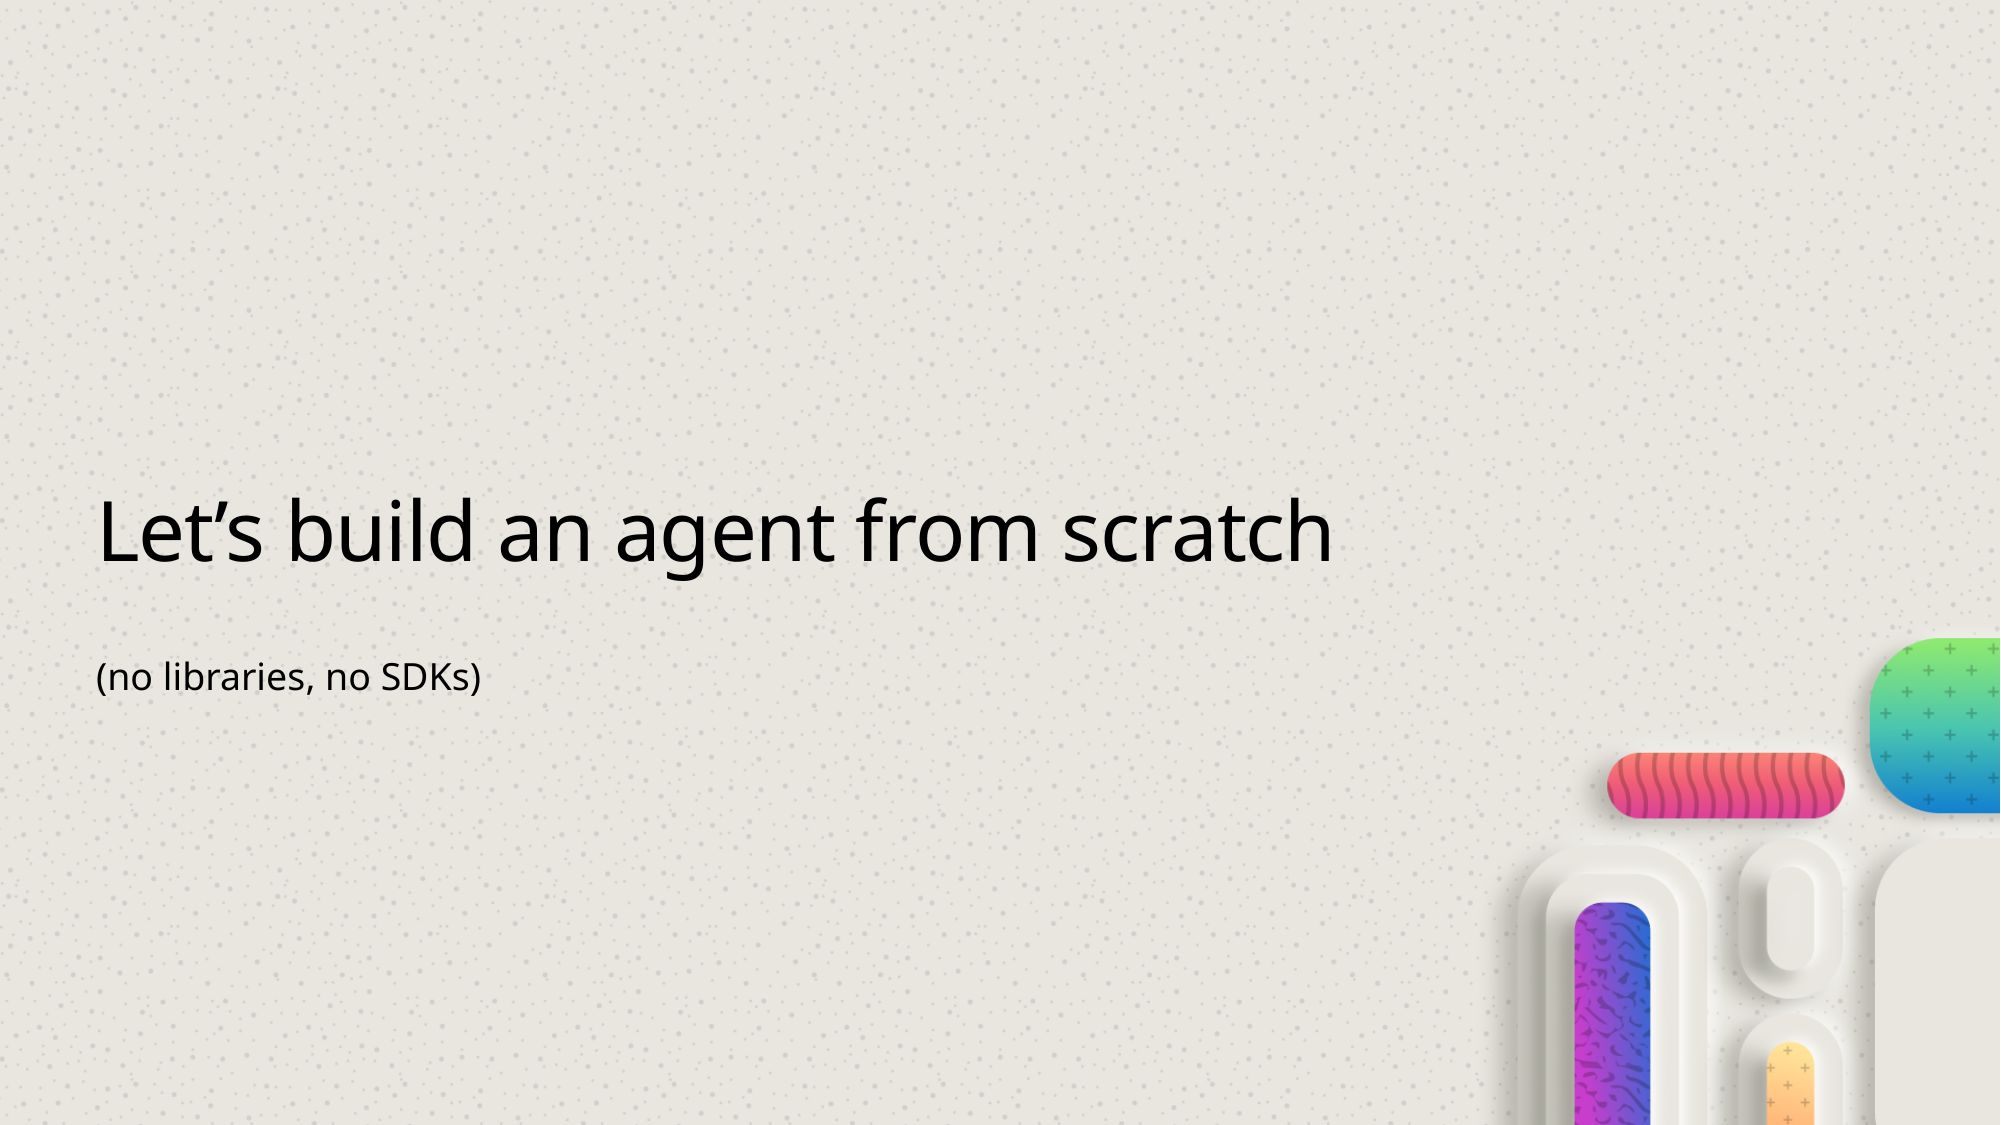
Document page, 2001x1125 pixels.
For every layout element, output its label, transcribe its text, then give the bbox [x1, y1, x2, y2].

picture [0, 0, 2000, 1125]
list (no libraries, no SDKs) [96, 652, 1116, 698]
title Let’s build an agent from scratch [96, 488, 1664, 580]
